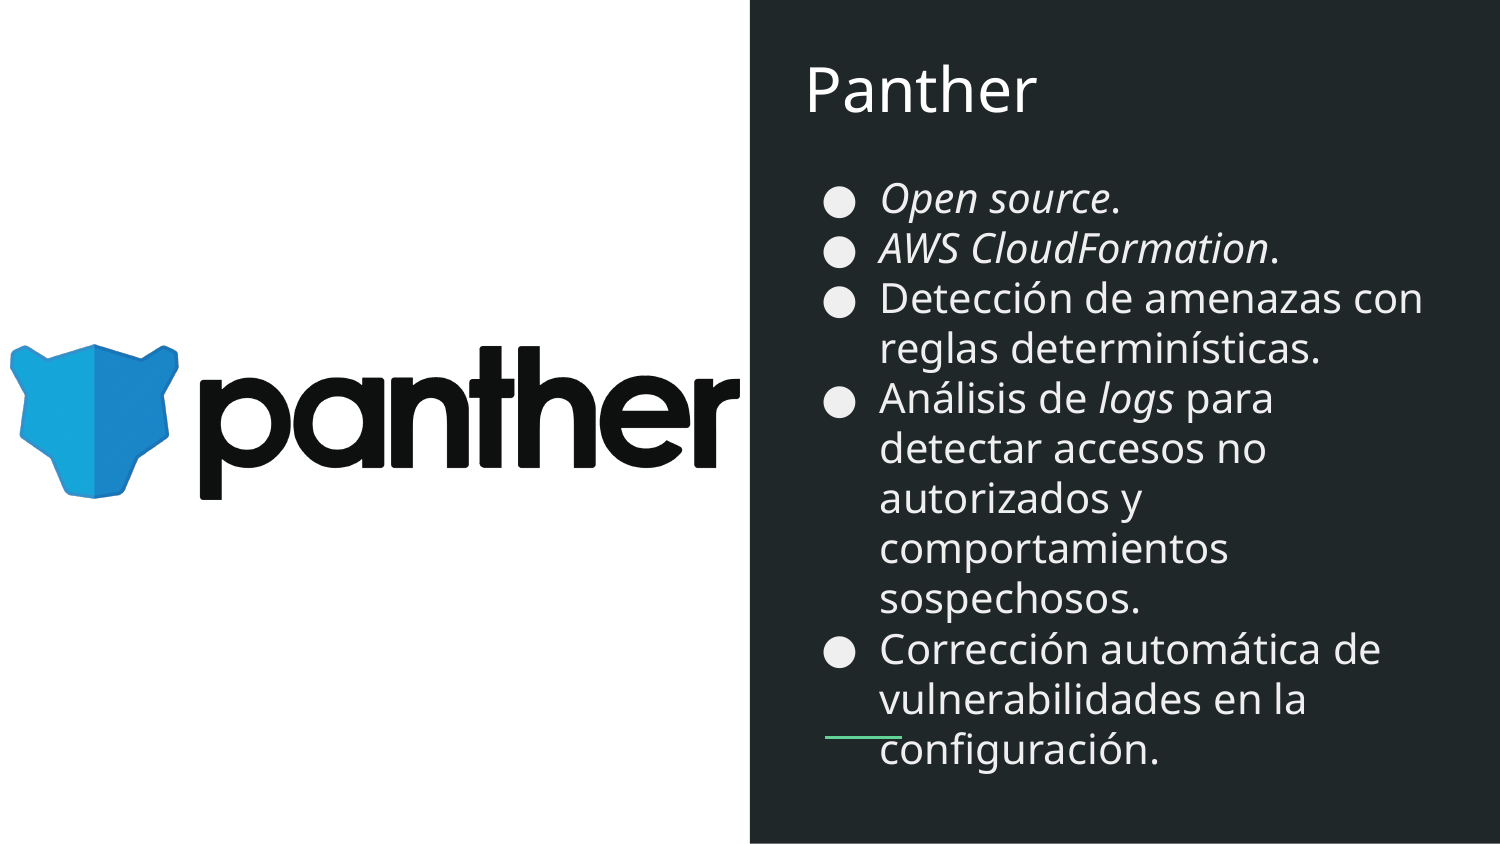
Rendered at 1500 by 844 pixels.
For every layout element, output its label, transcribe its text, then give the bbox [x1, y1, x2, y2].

picture [9, 343, 740, 500]
subtitle Open source. AWS CloudFormation. Detección de amenazas con reglas determinísticas. Análisis de logs para detectar accesos no autorizados y comportamientos sospechosos. Corrección automática de vulnerabilidades en la configuración. [789, 157, 1454, 770]
title Panther [789, 35, 1335, 140]
